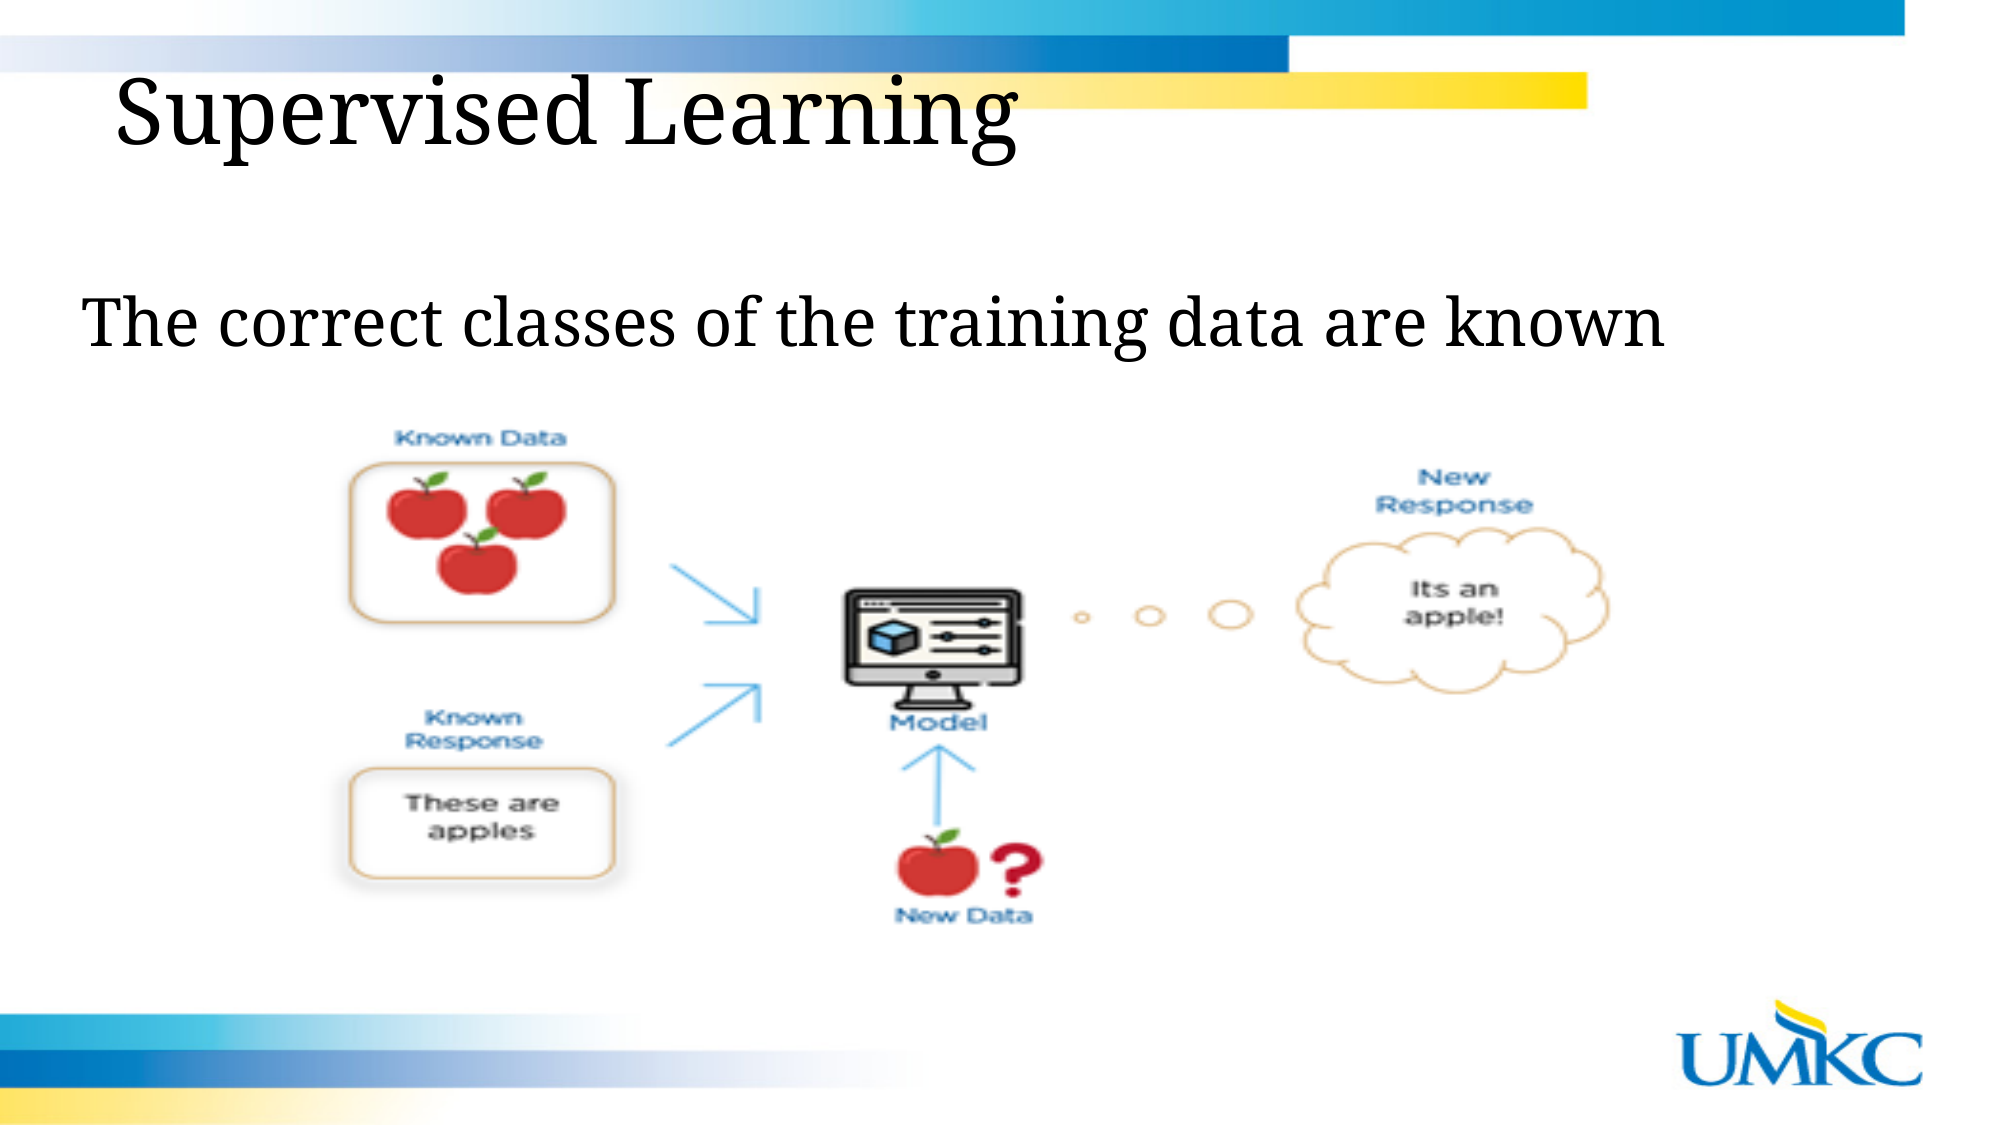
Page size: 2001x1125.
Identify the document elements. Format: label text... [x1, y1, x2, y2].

text_box Supervised Learning [99, 45, 1900, 233]
text_box The correct classes of the training data are known [66, 272, 1683, 448]
picture [0, 0, 2001, 1125]
